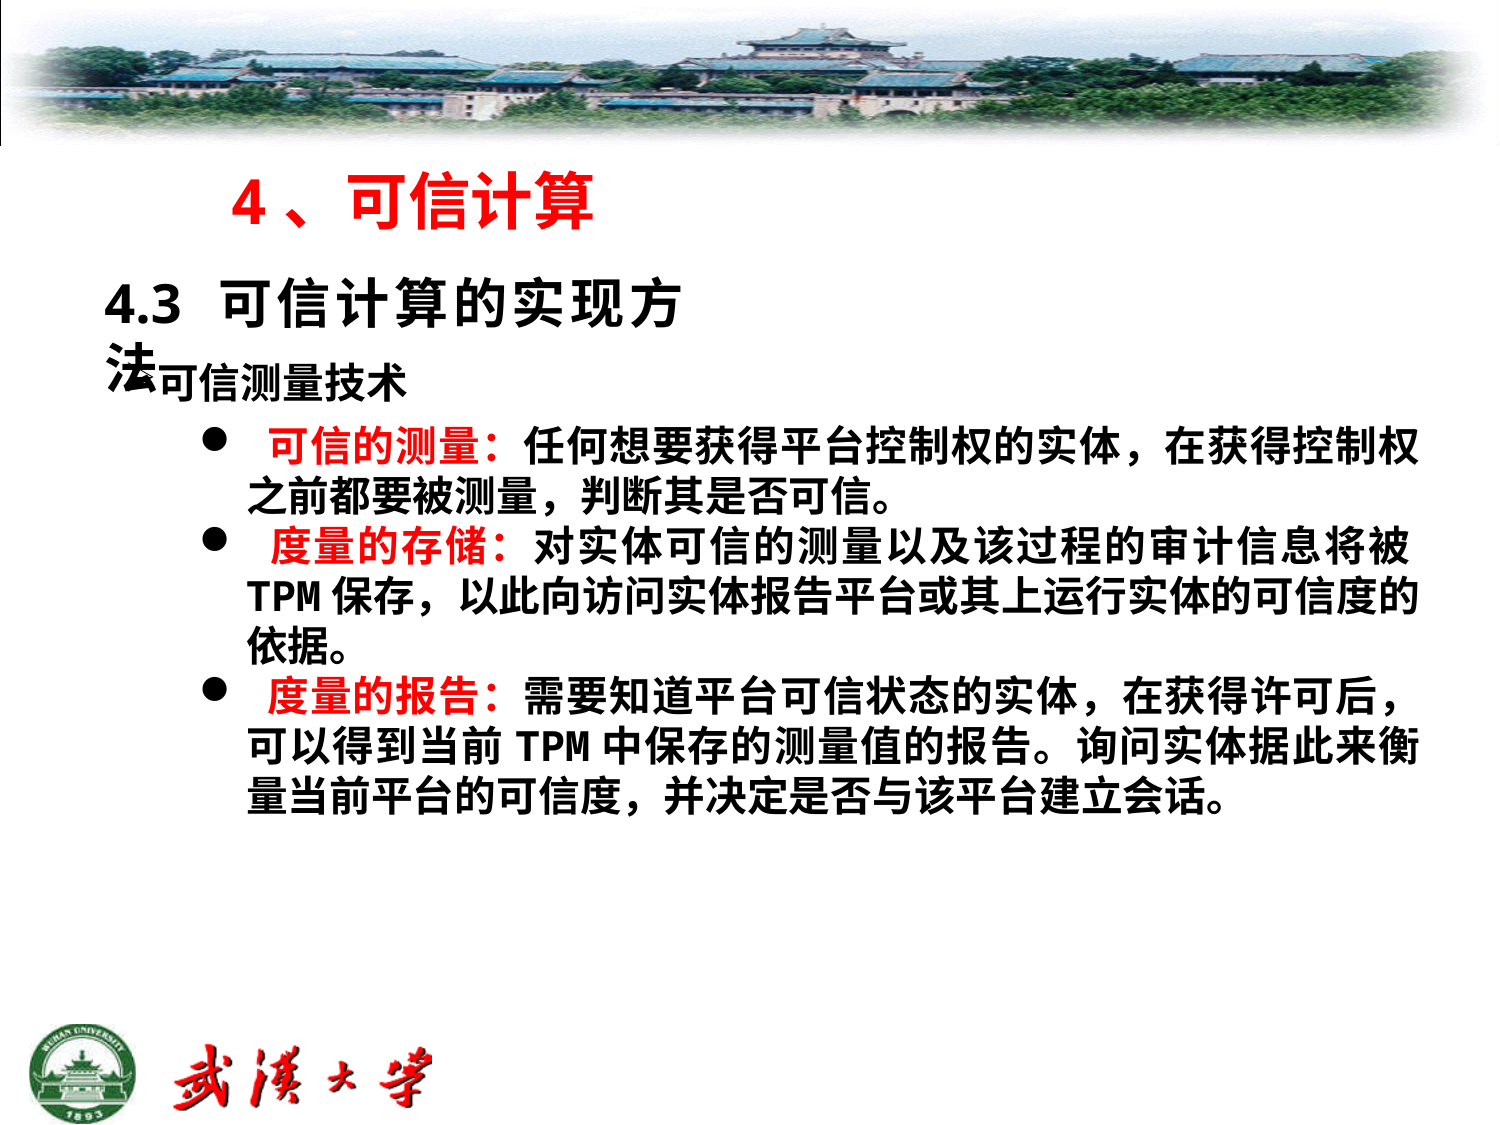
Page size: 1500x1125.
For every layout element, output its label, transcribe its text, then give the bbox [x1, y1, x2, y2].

list 可信测量技术 可信的测量：任何想要获得平台控制权的实体，在获得控制权之前都要被测量，判断其是否可信。 度量的存储：对实体可信的测量以及该过程的审计信息将被TPM保存，以此向访问实体报告平台或其上运行实体的可信度的依据。 度量的报告：需要知道平台可信状态的实体，在获得许可后，可以得到当前TPM中保存的测量值的报告。询问实体据此来衡量当前平台的可信度，并决定是否与该平台建立会话。 [52, 266, 1436, 1071]
picture [171, 1071, 432, 1125]
text_box 4、可信计算 [0, 137, 892, 263]
text_box 4.3 可信计算的实现方法 [89, 263, 700, 342]
picture [0, 0, 1500, 146]
